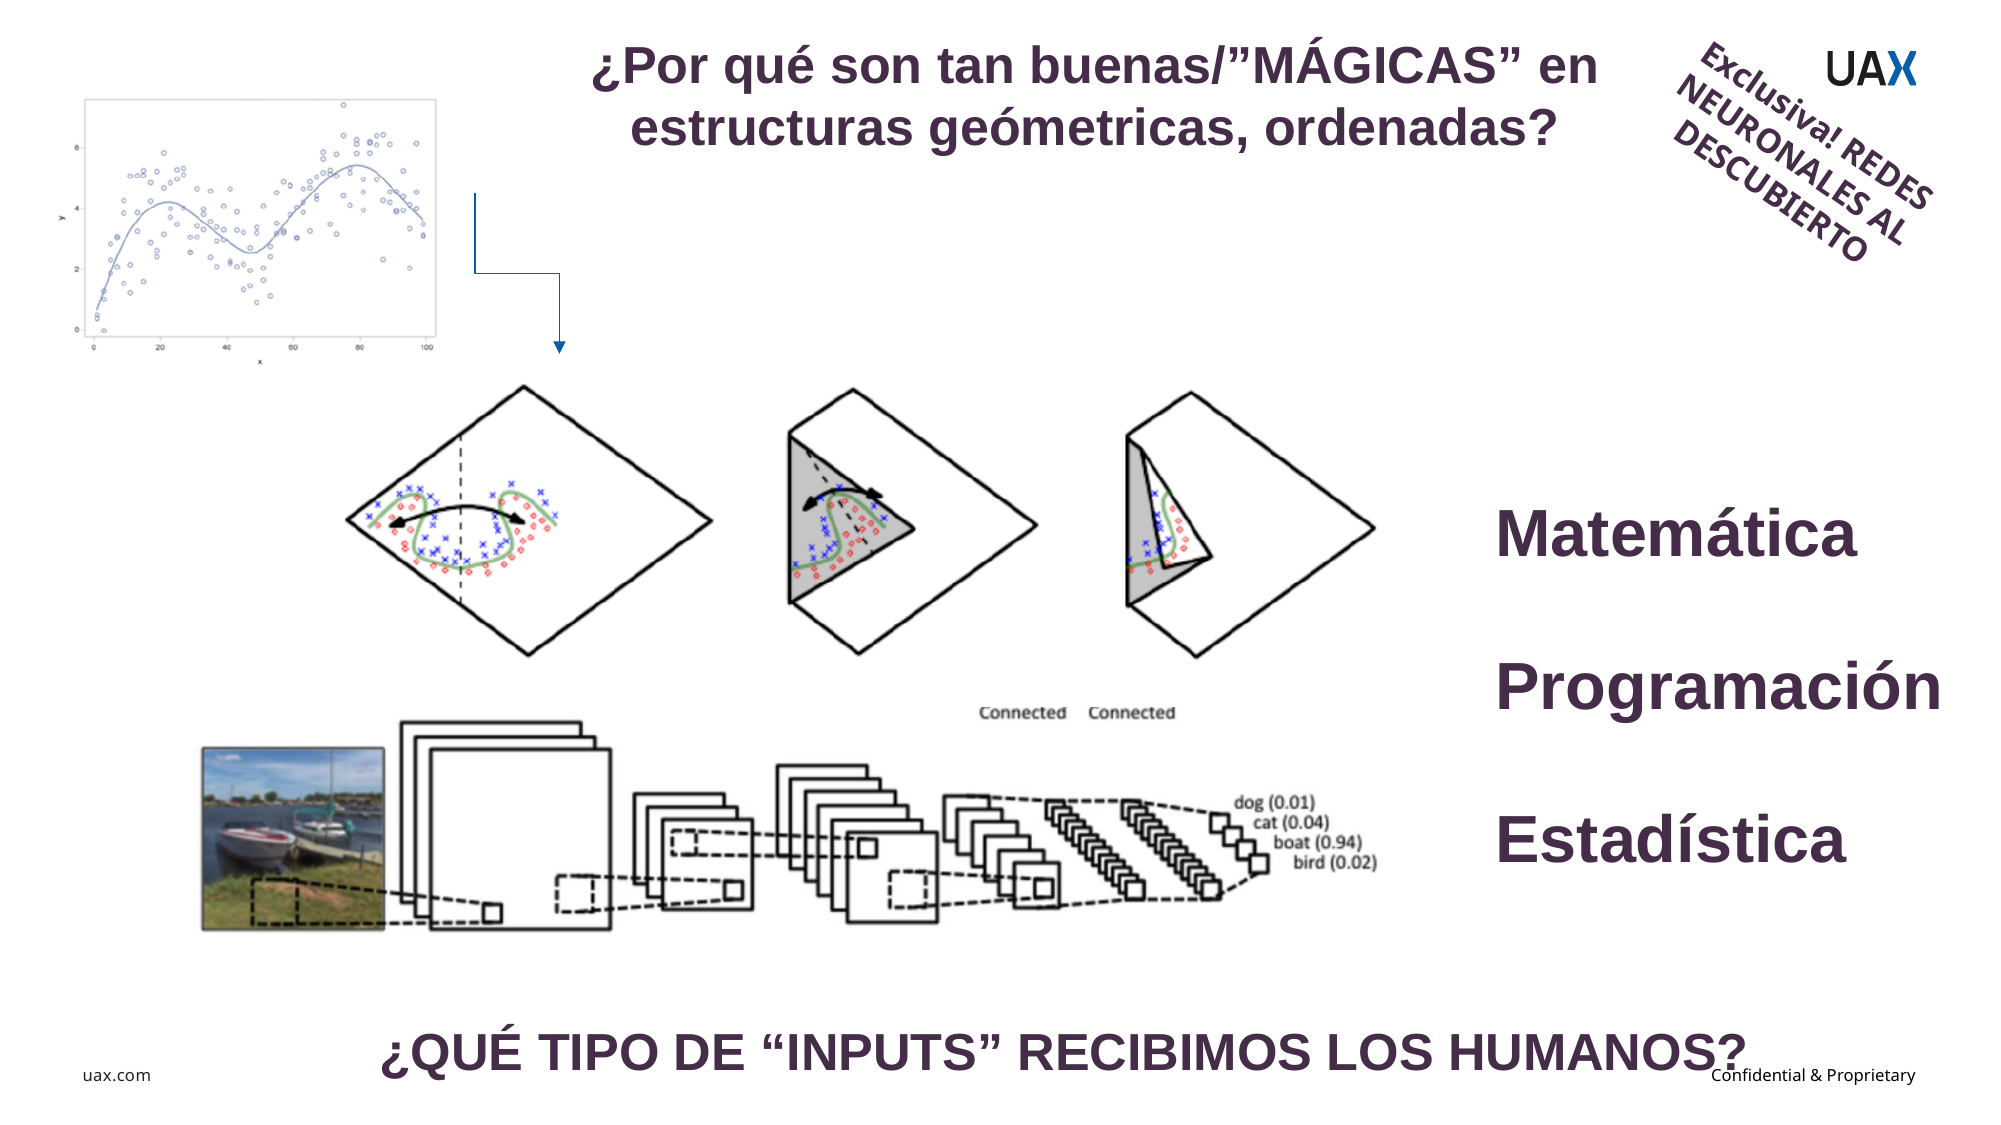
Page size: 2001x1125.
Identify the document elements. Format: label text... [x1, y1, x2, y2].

picture [133, 622, 1410, 954]
text_box ¿Por qué son tan buenas/”MÁGICAS” en estructuras geómetricas, ordenadas? [559, 23, 1631, 164]
text_box Matemática [1480, 482, 1938, 577]
picture [35, 71, 467, 376]
text_box Programación [1480, 635, 1993, 730]
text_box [297, 193, 1410, 707]
text_box Exclusiva! REDES NEURONALES AL DESCUBIERTO [1604, 0, 2000, 347]
text_box Estadística [1480, 788, 1938, 883]
text_box ¿QUÉ TIPO DE “INPUTS” RECIBIMOS LOS HUMANOS? [297, 1010, 1831, 1088]
